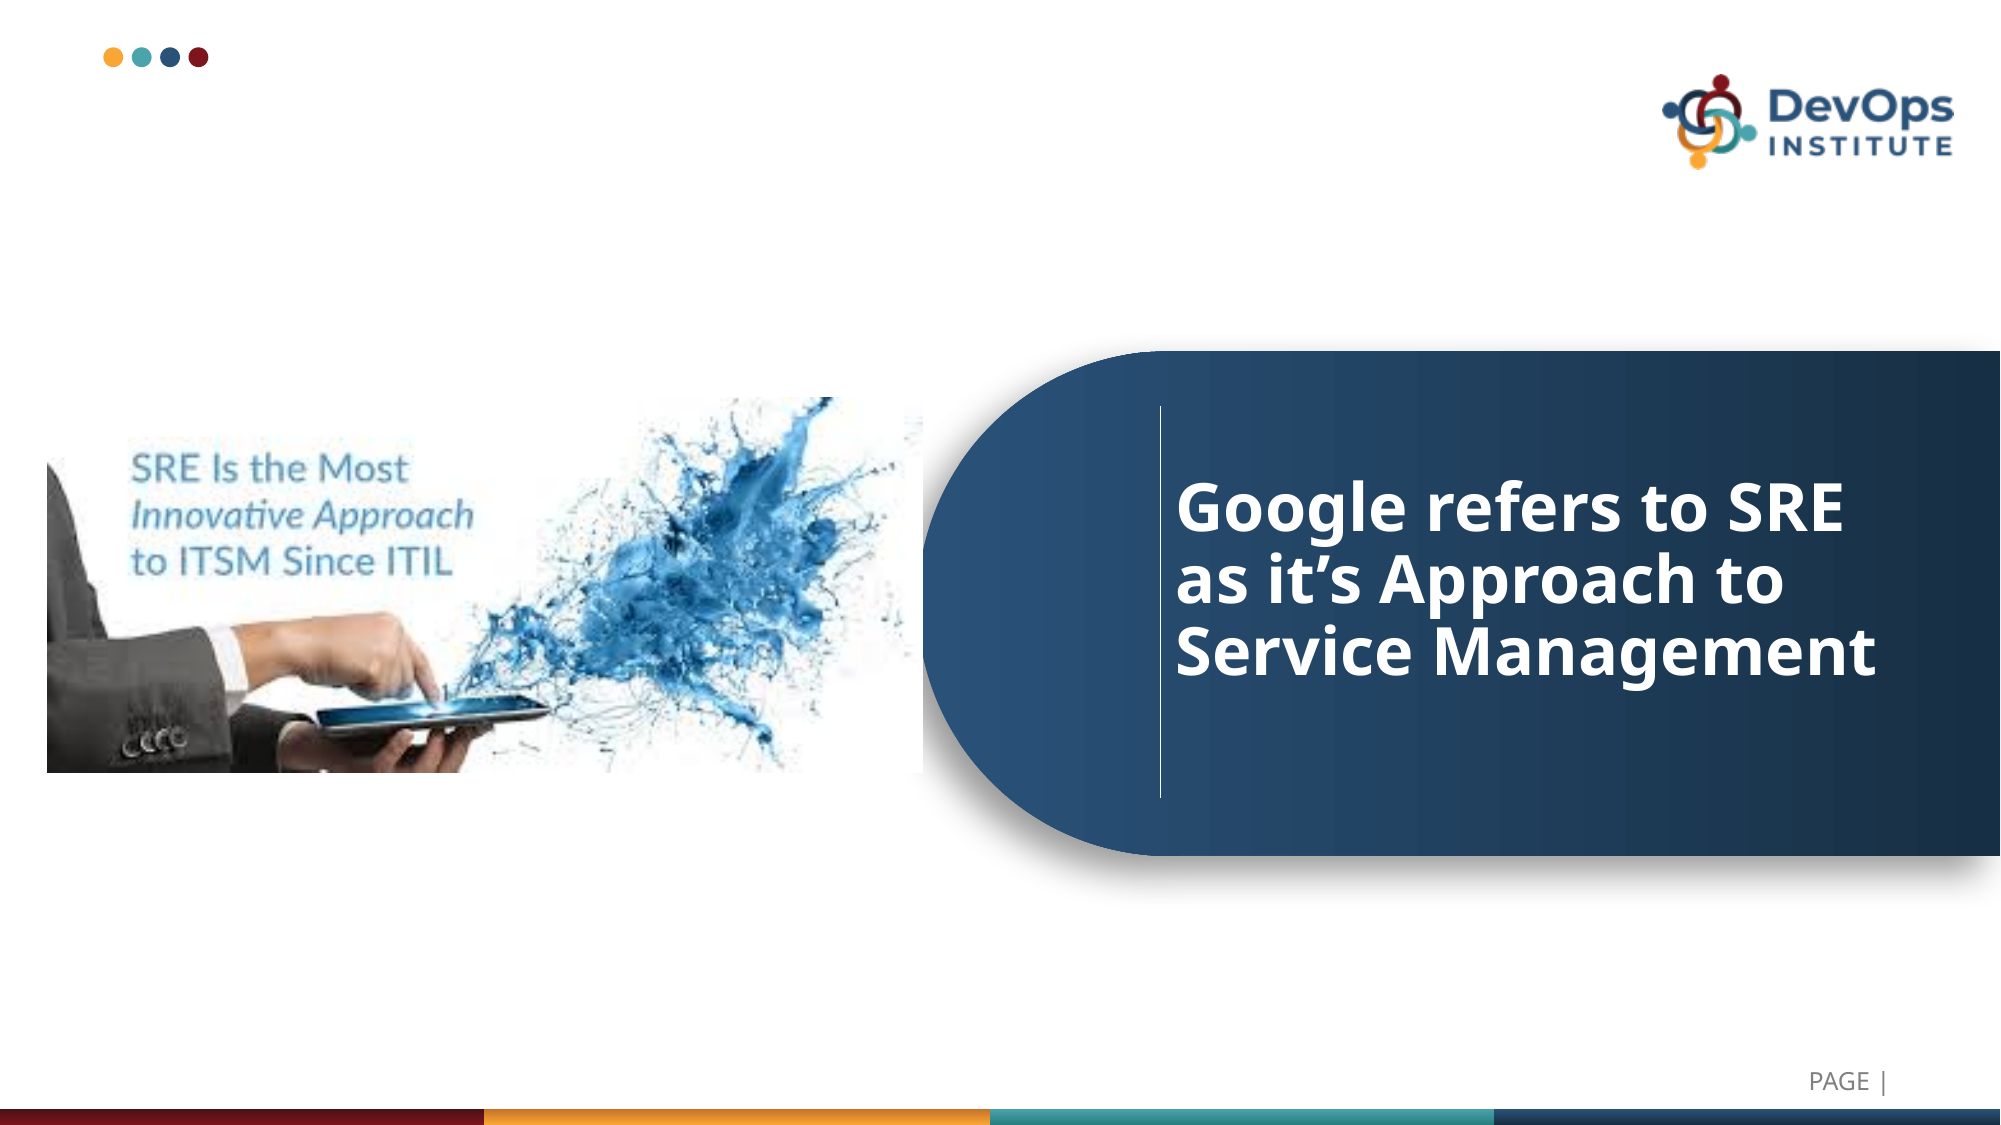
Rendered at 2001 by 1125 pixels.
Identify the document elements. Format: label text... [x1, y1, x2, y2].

picture [47, 397, 923, 773]
picture [1662, 74, 1954, 170]
list Google refers to SRE as it’s Approach to Service Management [1160, 466, 1901, 563]
